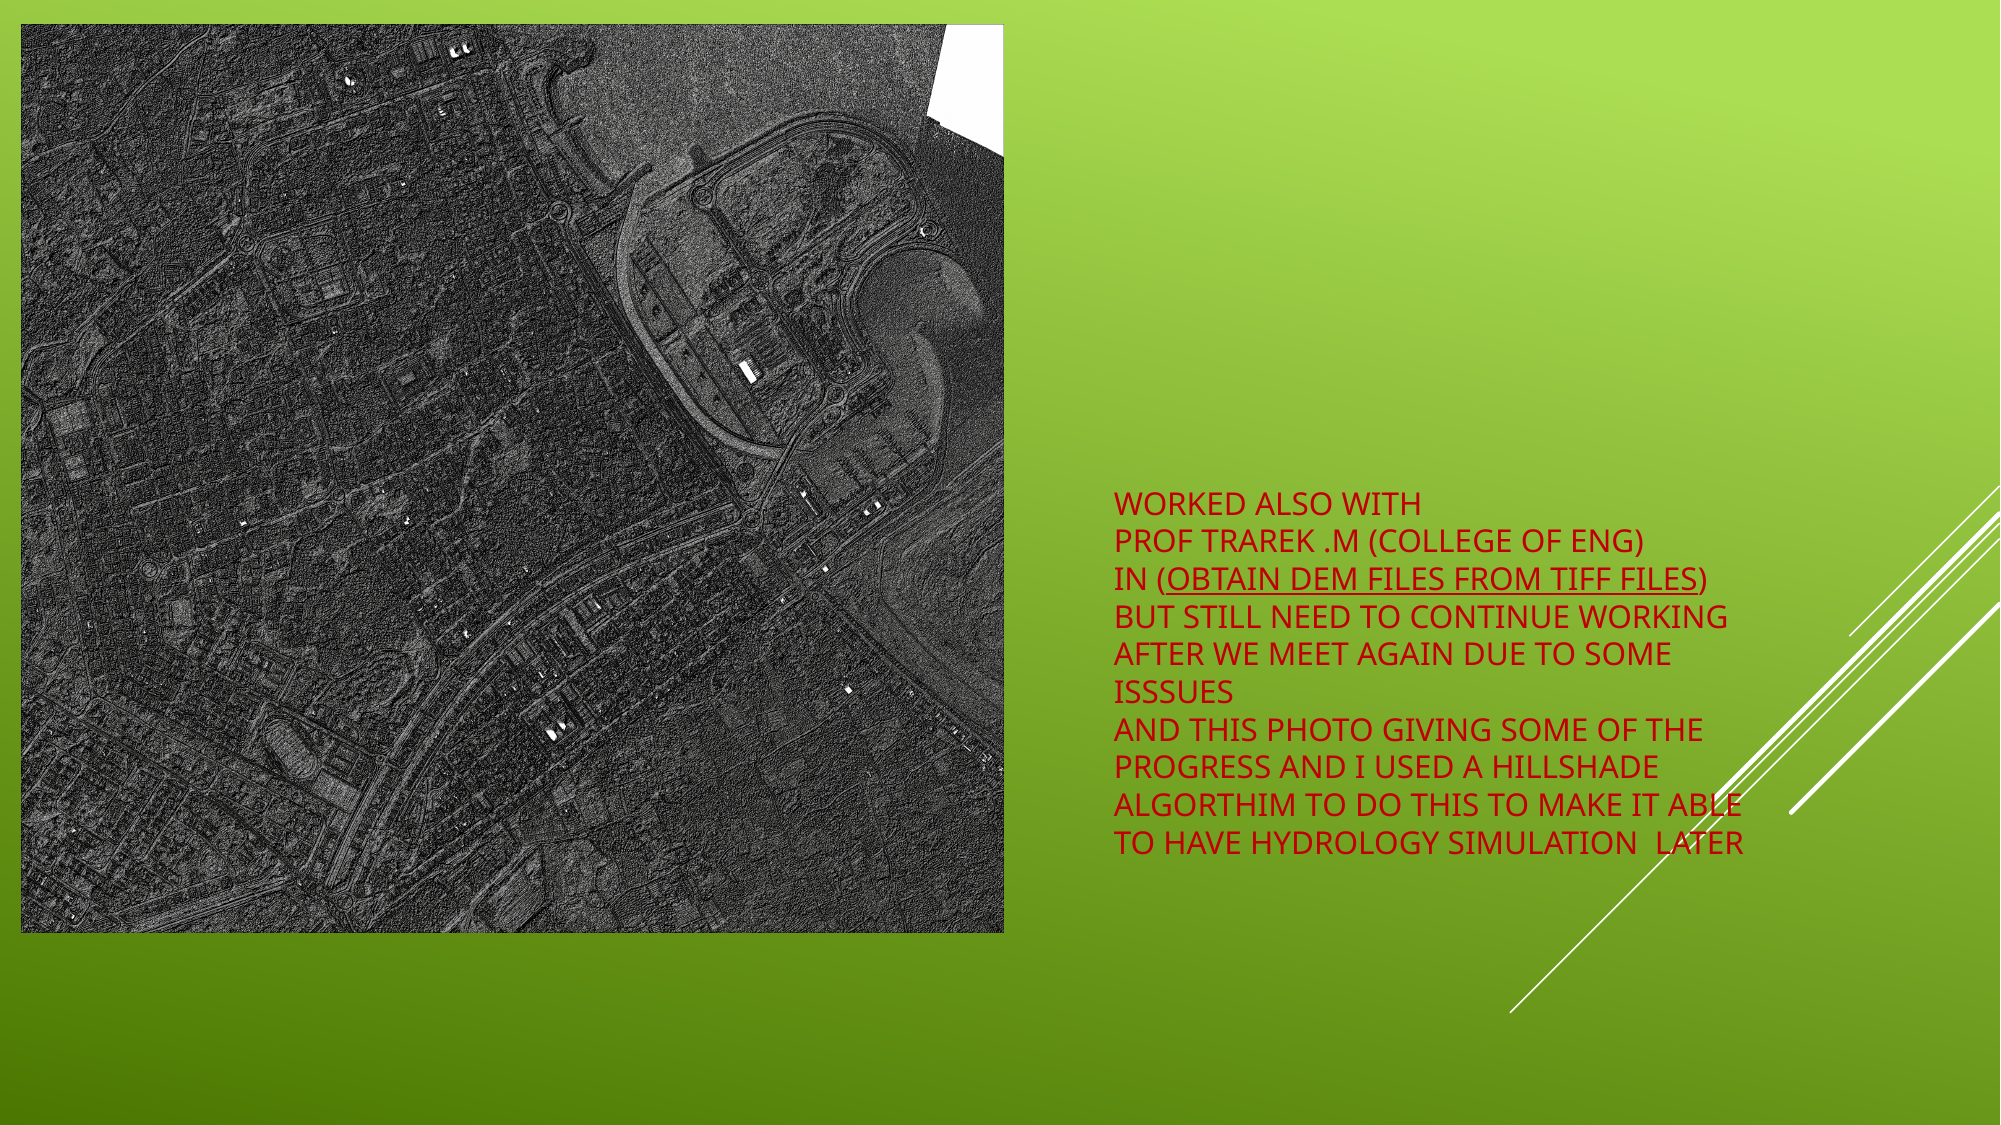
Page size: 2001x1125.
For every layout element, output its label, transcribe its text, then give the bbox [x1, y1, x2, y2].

title Worked also with prof trarek .m (college of eng) in (obtain DEM files from tiff files) but still need to continue working after we meet again due to some isssues and this photo giving some of the progress and I used a hillshade algorthim to do this to make it able to have hydrology simulation later [1098, 463, 1773, 869]
picture [20, 24, 1004, 933]
